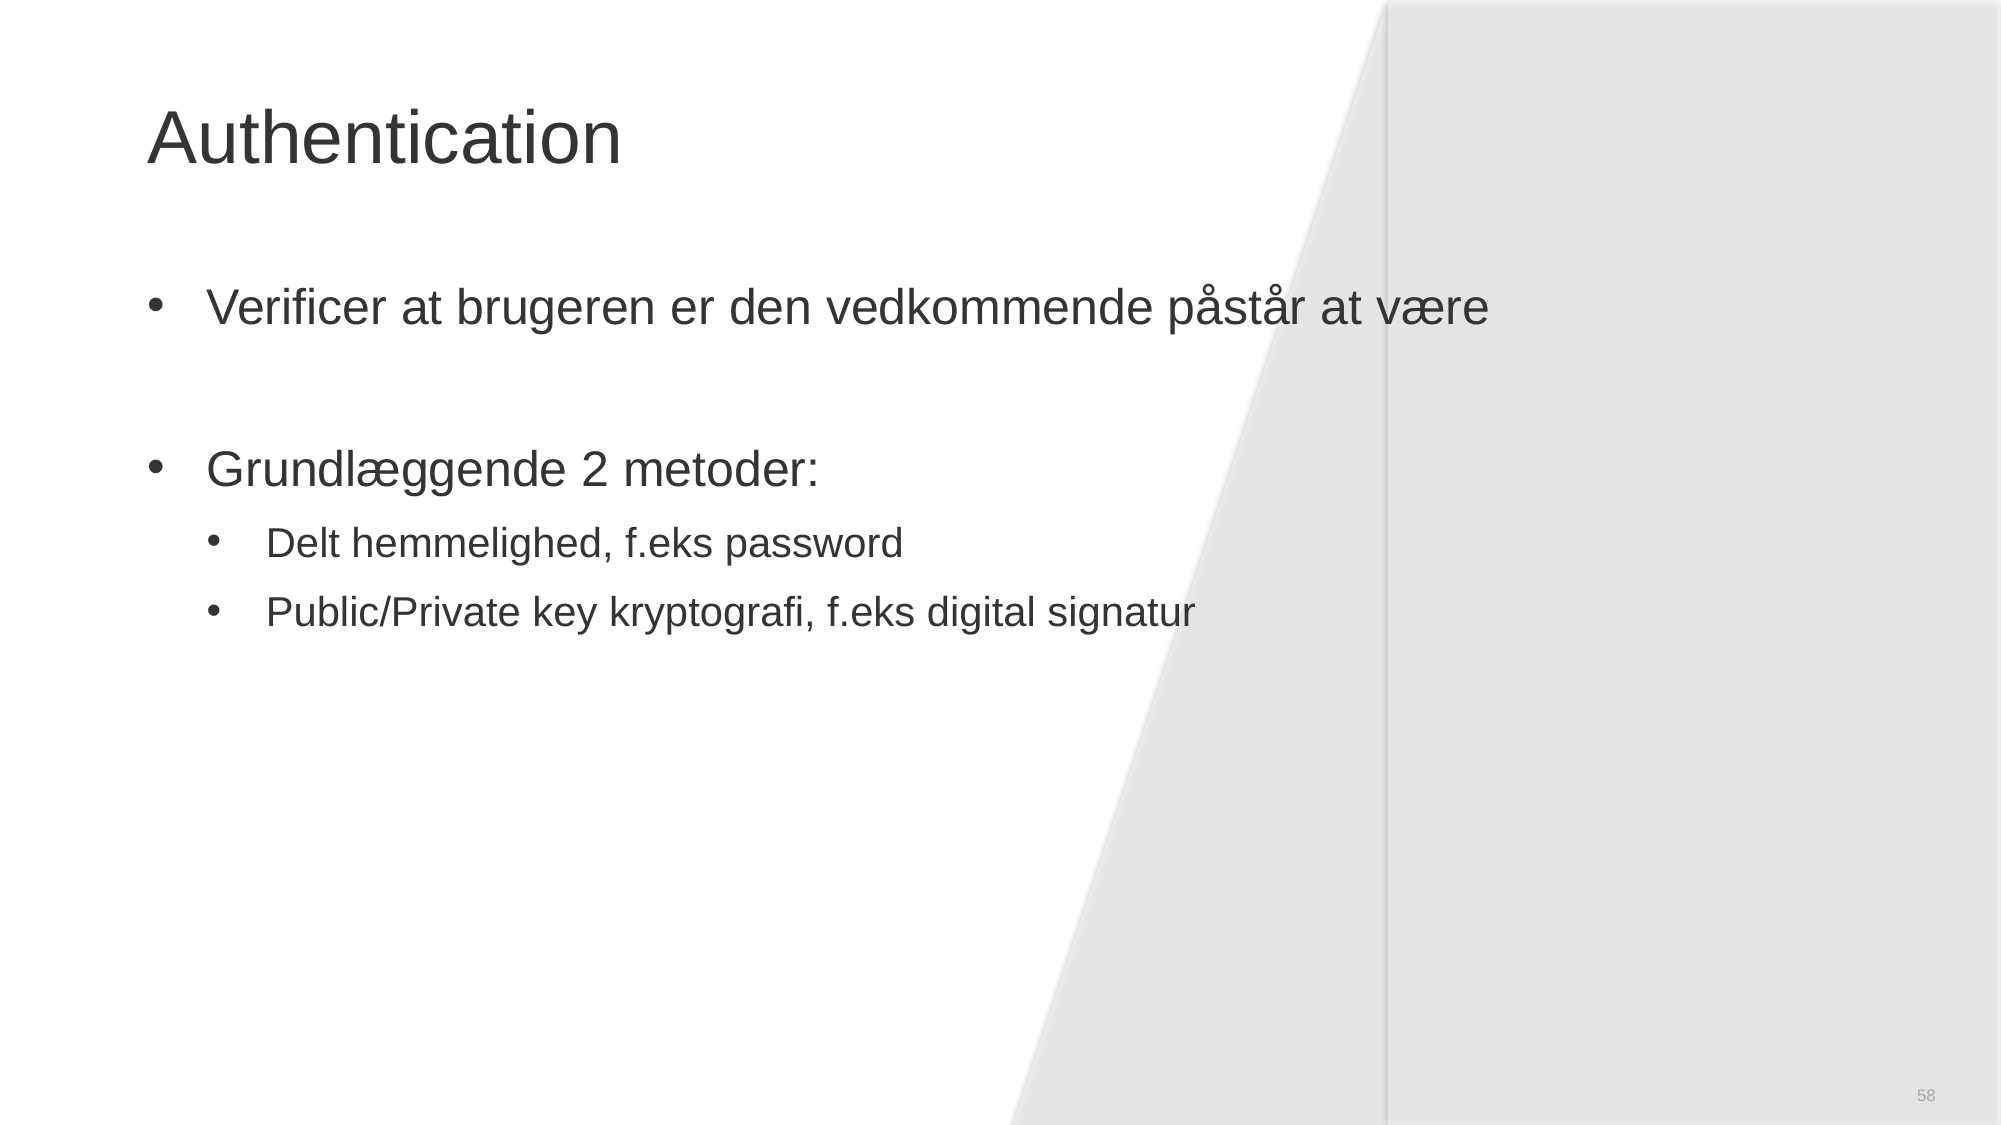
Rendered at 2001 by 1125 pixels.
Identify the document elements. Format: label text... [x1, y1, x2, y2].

title Authentication [147, 88, 1861, 180]
list Verificer at brugeren er den vedkommende påstår at være Grundlæggende 2 metoder: Delt hemmelighed, f.eks password Public/Private key kryptografi, f.eks digital signatur [147, 265, 1542, 975]
slide_number 58 [1631, 1077, 1951, 1113]
